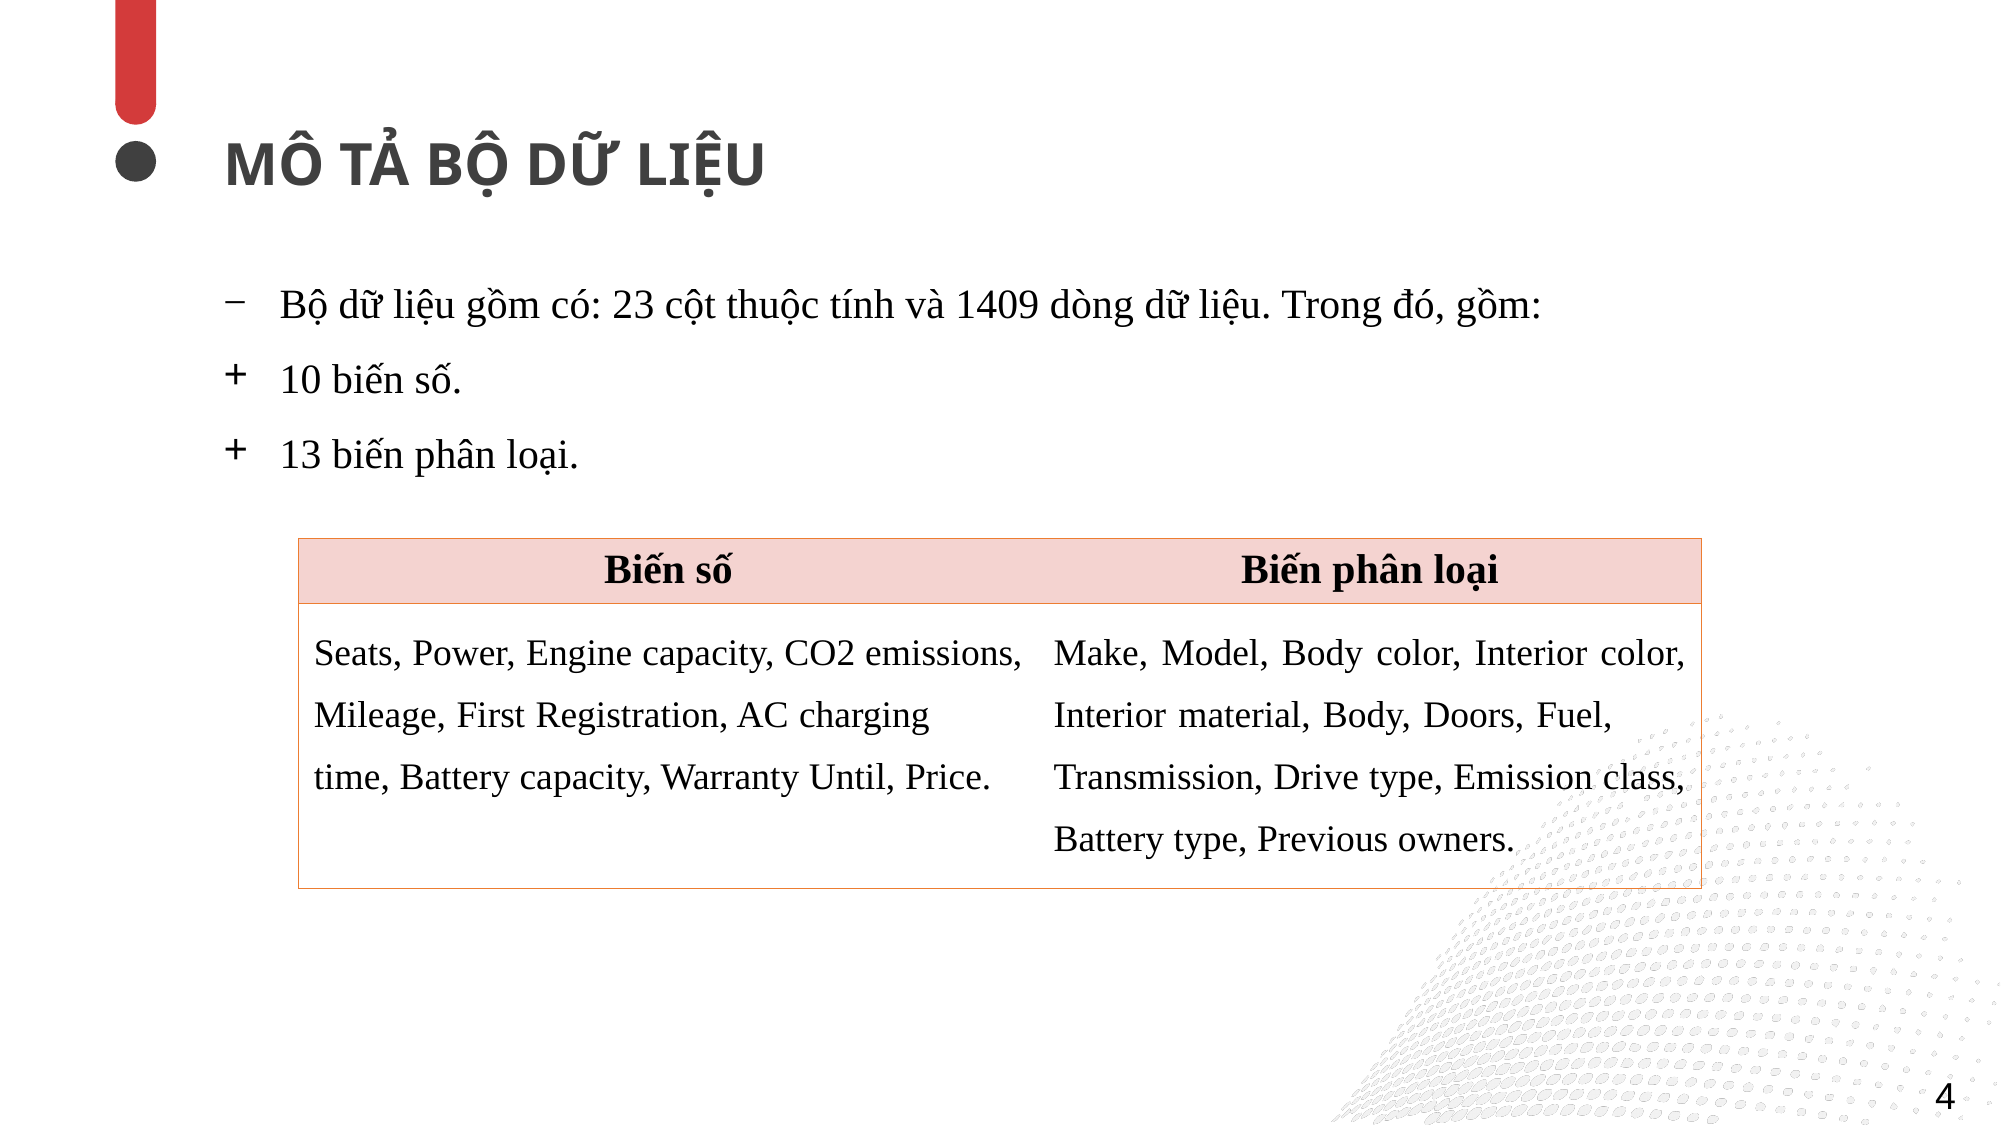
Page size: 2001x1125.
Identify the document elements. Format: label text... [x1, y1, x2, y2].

text_box 4 [1920, 1064, 2000, 1125]
table_header Biến số [299, 539, 1038, 603]
table_header Biến phân loại [1038, 539, 1701, 603]
table_cell Make, Model, Body color, Interior color, Interior material, Body, Doors, Fuel, Transmission, Drive type, Emission class, Battery type, Previous owners. [1038, 604, 1701, 888]
table_cell Seats, Power, Engine capacity, CO2 emissions, Mileage, First Registration, AC charging time, Battery capacity, Warranty Until, Price. [299, 604, 1038, 888]
picture [1331, 714, 2001, 1125]
text_box MÔ TẢ BỘ DỮ LIỆU [208, 119, 1372, 204]
text_box Bộ dữ liệu gồm có: 23 cột thuộc tính và 1409 dòng dữ liệu. Trong đó, gồm: 10 biến số. 13 biến phân loại. [208, 244, 1977, 560]
